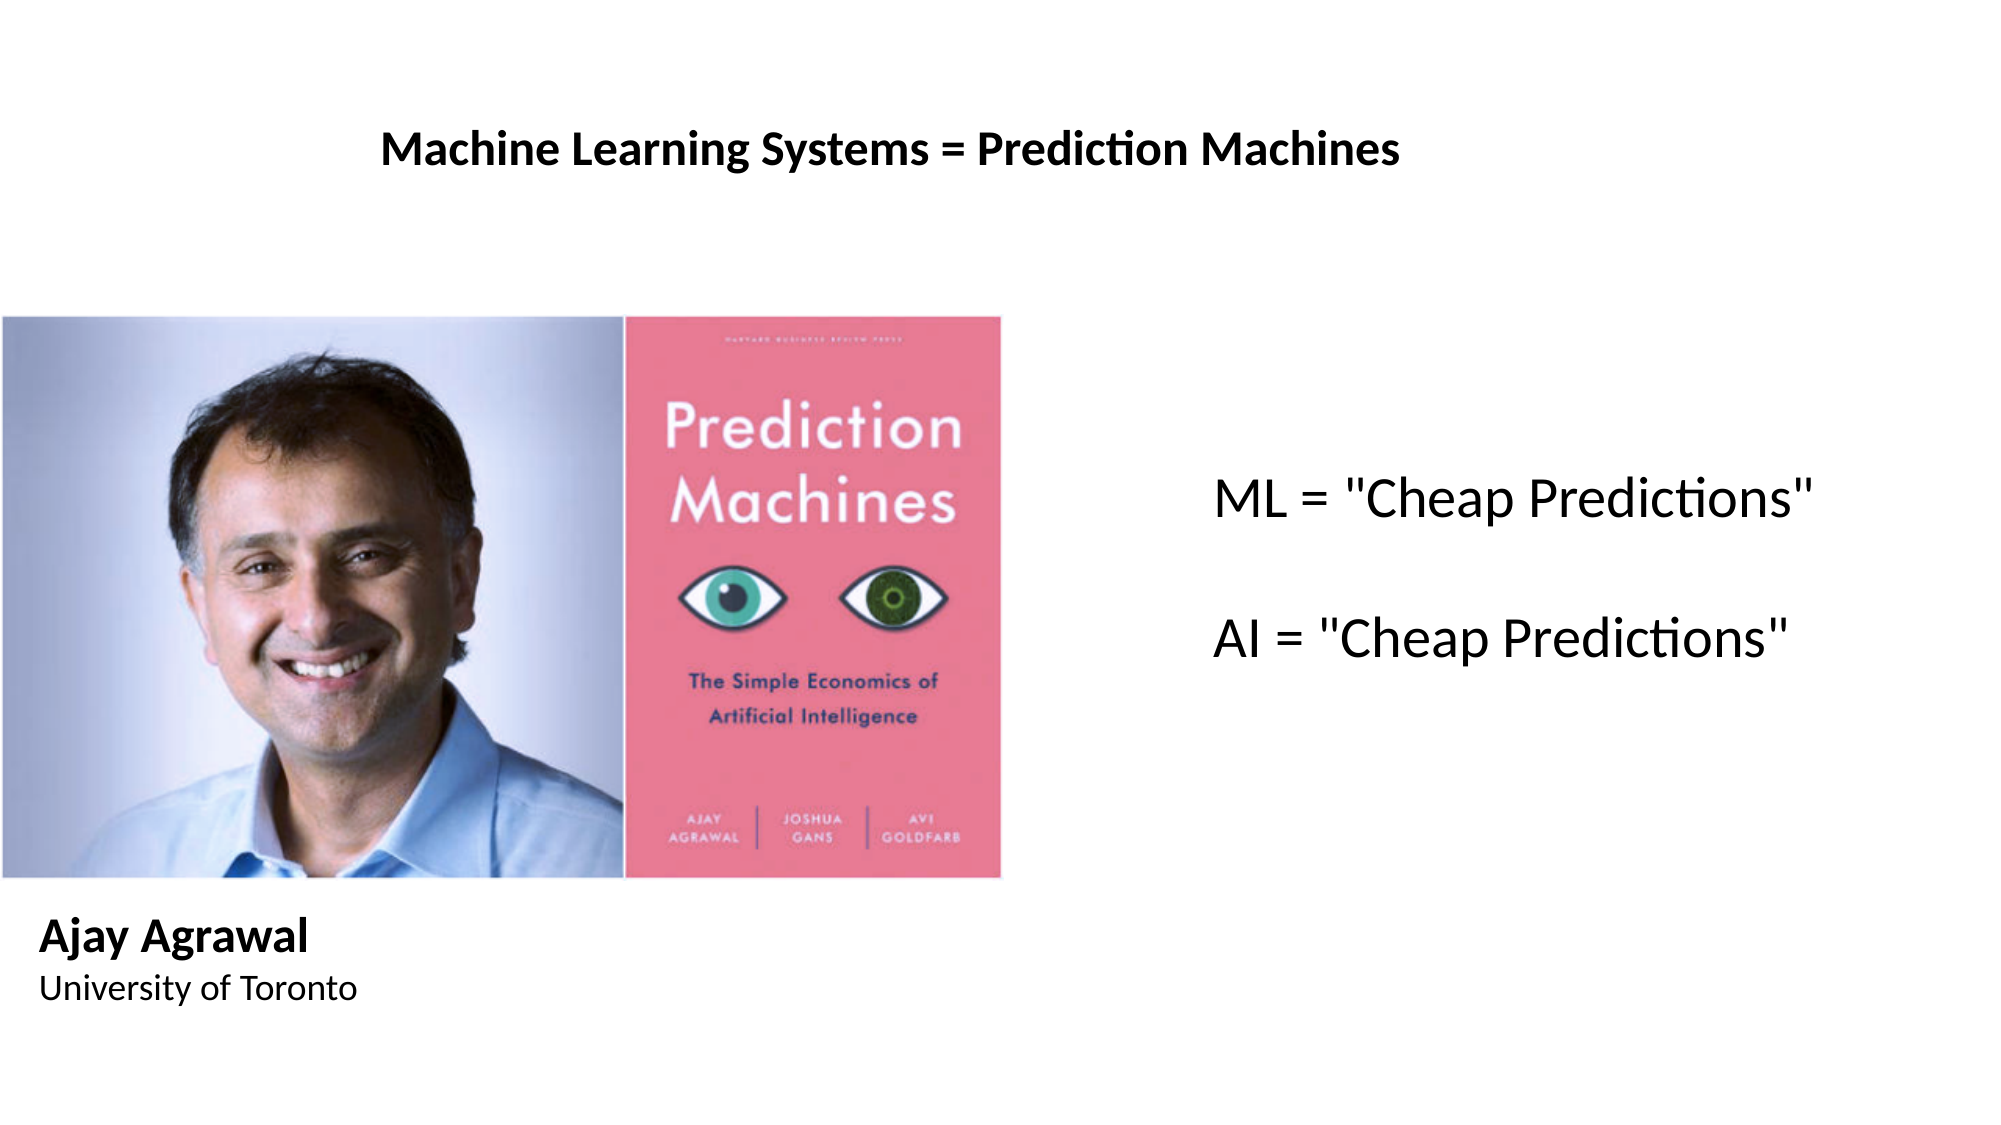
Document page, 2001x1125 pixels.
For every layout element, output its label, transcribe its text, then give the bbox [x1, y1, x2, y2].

text_box ML = "Cheap Predictions" AI = "Cheap Predictions" [1198, 452, 2000, 677]
text_box Ajay Agrawal University of Toronto [24, 895, 565, 1016]
text_box Machine Learning Systems = Prediction Machines [365, 108, 1822, 183]
picture [0, 314, 1004, 881]
